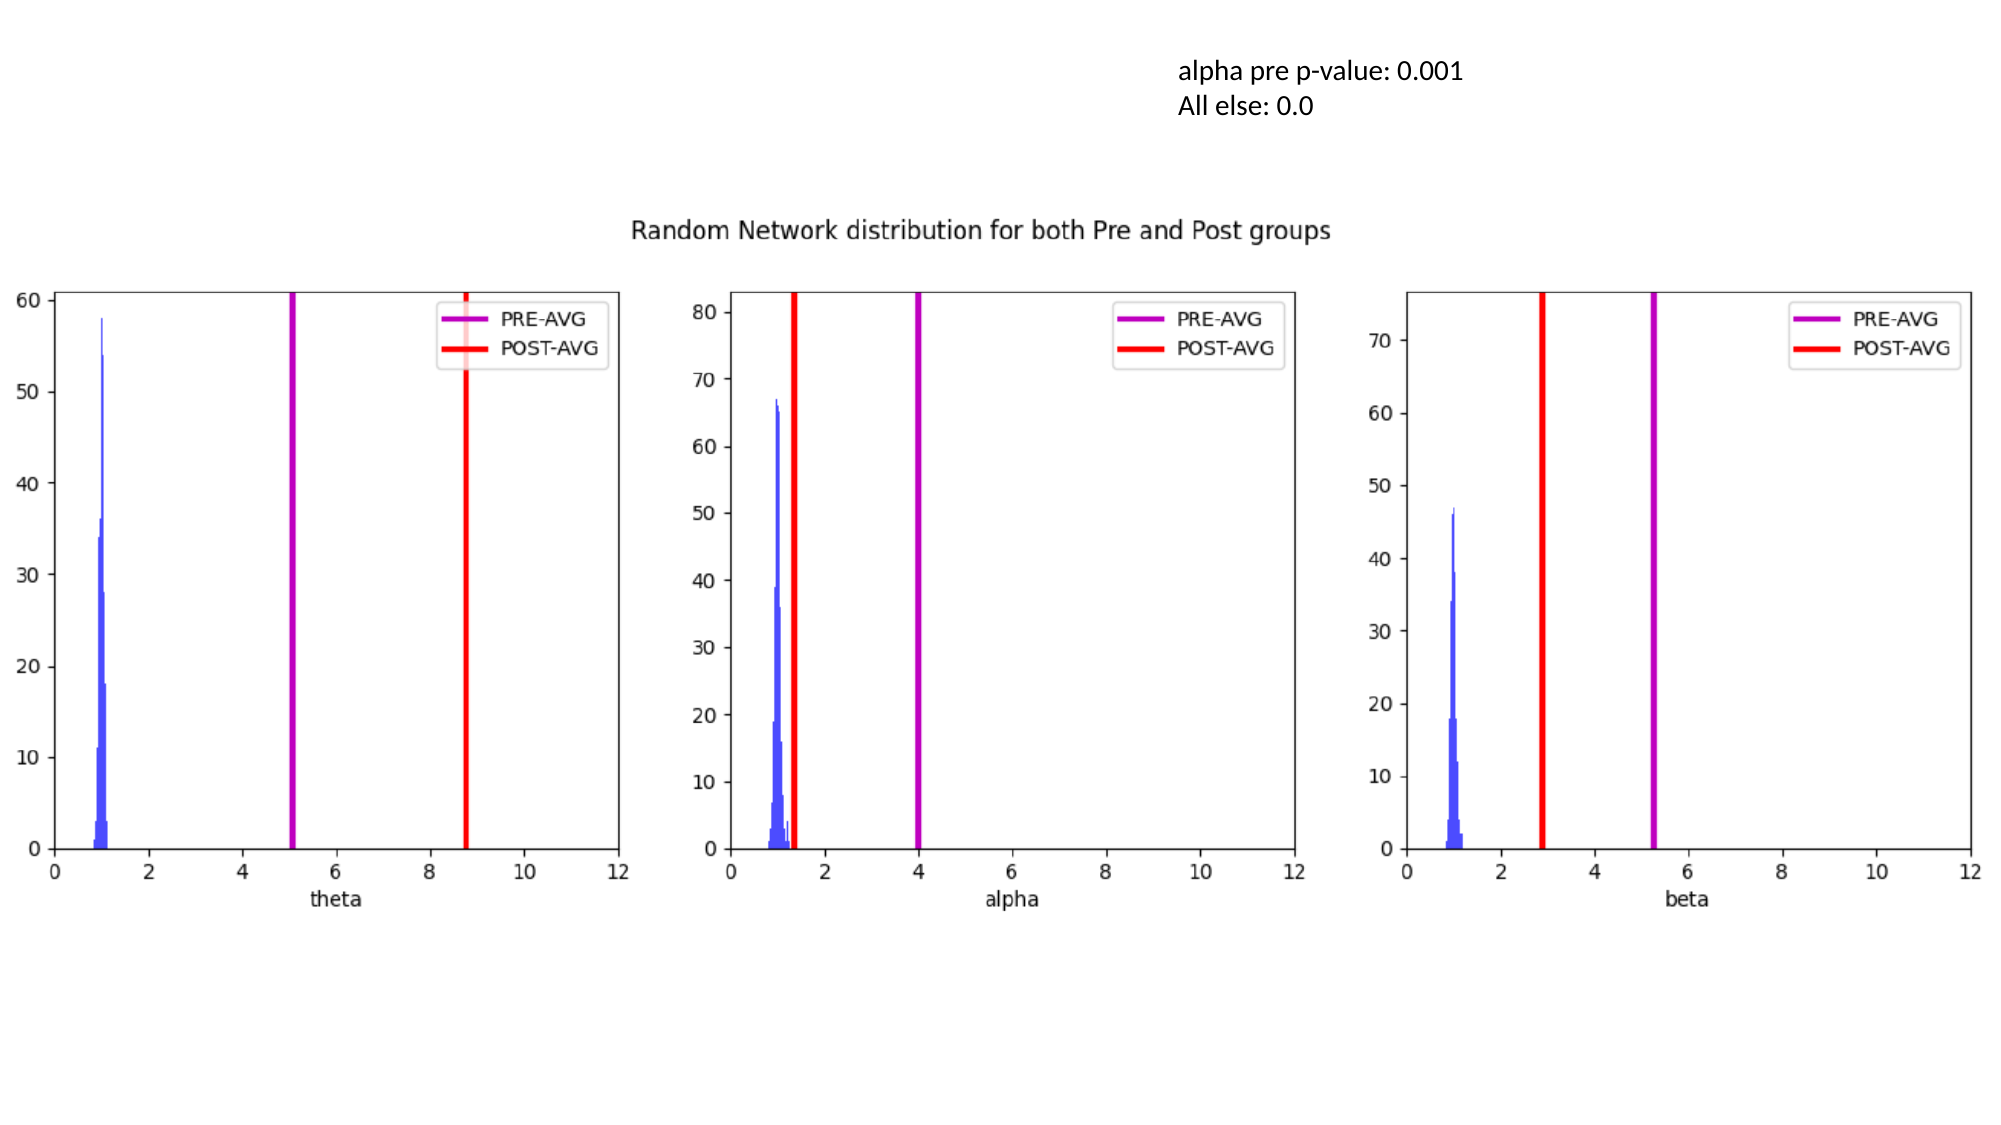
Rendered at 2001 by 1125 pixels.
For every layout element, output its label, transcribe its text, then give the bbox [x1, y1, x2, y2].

picture [0, 212, 2000, 913]
text_box alpha pre p-value: 0.001 All else: 0.0 [1163, 44, 1614, 130]
